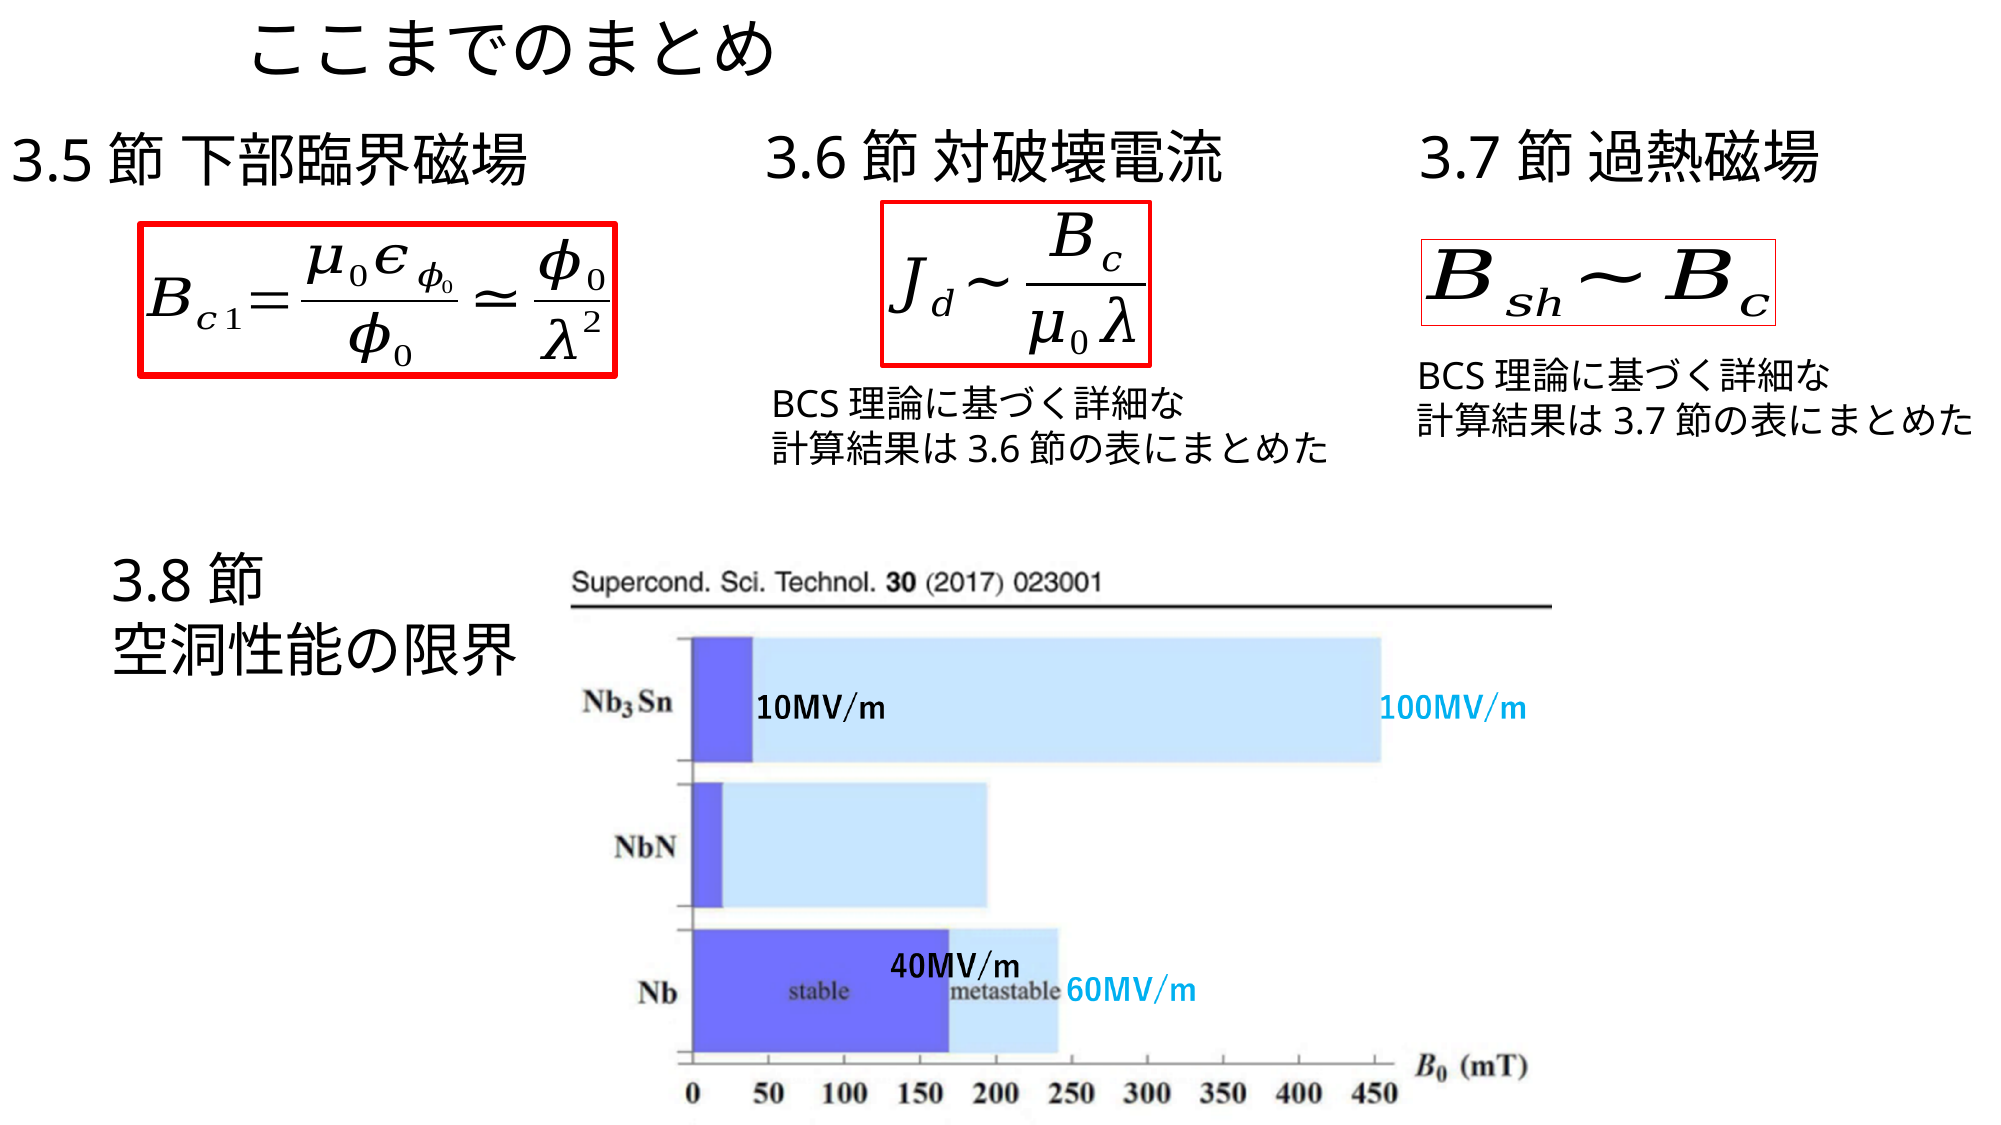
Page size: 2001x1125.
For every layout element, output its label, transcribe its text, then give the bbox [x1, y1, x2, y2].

text_box 3.7節 過熱磁場 [1405, 112, 1836, 198]
text_box 3.8節 空洞性能の限界 [96, 535, 550, 690]
text_box 3.6節 対破壊電流 [750, 112, 1239, 198]
text_box 3.5節 下部臨界磁場 [0, 115, 544, 201]
picture [549, 561, 1552, 1125]
text_box ここまでのまとめ [229, 0, 793, 95]
text_box BCS理論に基づく詳細な 計算結果は3.6節の表にまとめた [756, 372, 1345, 478]
text_box BCS理論に基づく詳細な 計算結果は3.7節の表にまとめた [1402, 344, 1990, 450]
